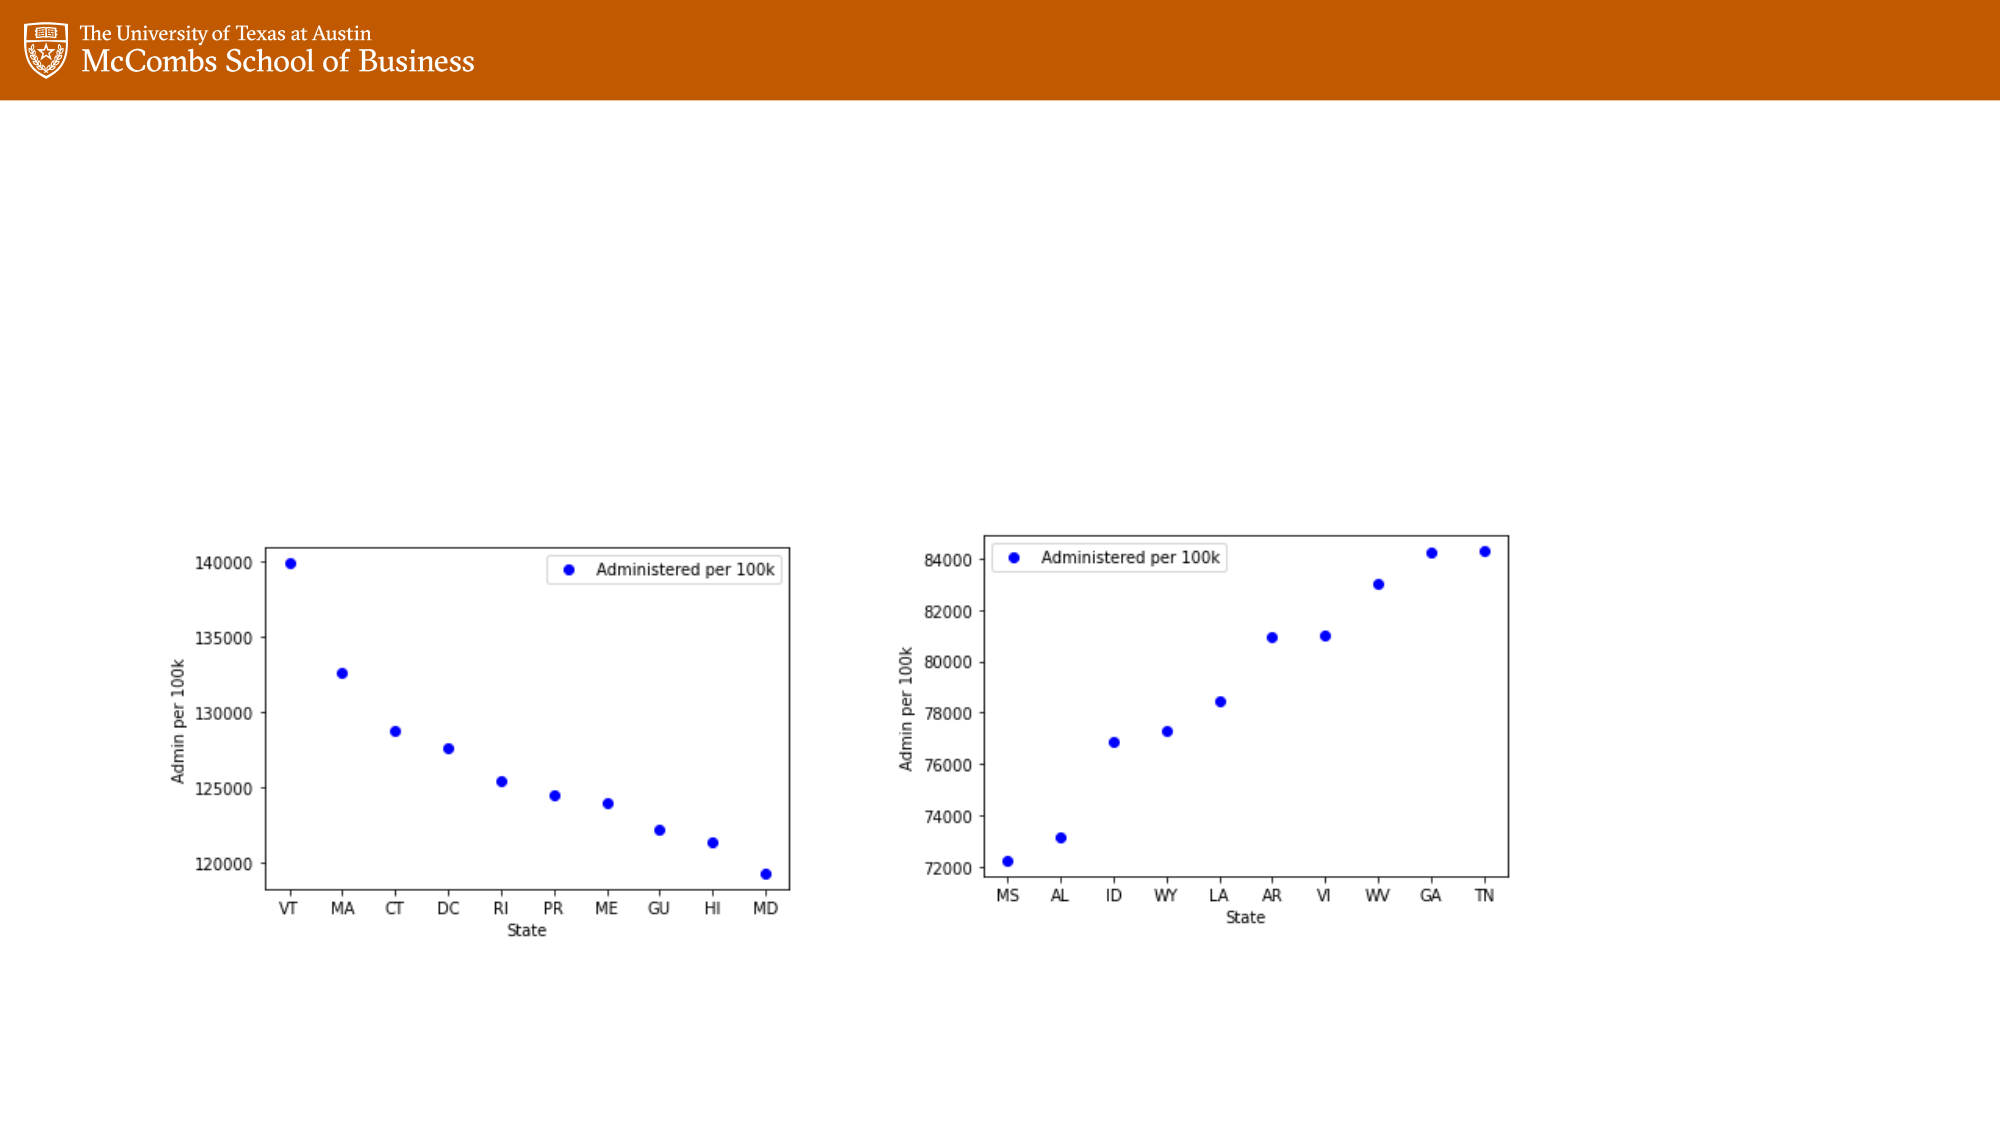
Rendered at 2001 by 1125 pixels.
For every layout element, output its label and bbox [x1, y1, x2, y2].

picture [24, 22, 474, 79]
picture [162, 538, 801, 949]
picture [890, 526, 1519, 937]
